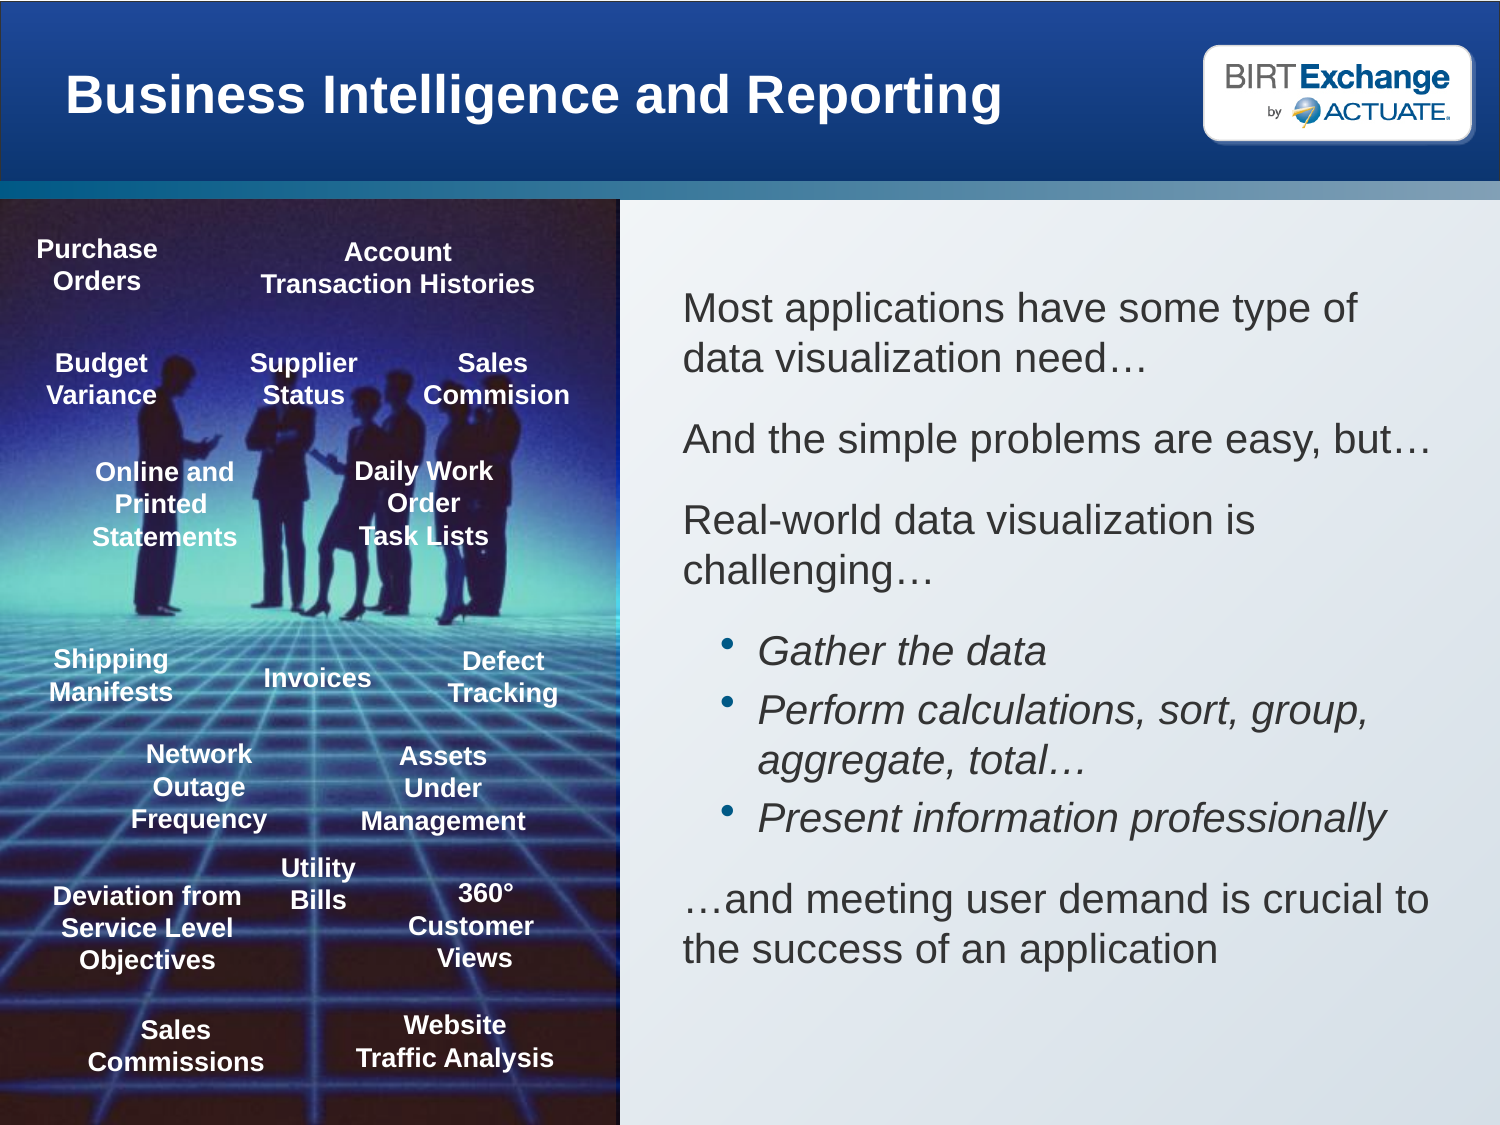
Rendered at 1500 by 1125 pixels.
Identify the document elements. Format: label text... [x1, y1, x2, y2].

title Business Intelligence and Reporting [50, 8, 1186, 175]
picture [0, 198, 620, 1125]
picture [1225, 63, 1450, 129]
list Most applications have some type of data visualization need… And the simple problems are easy, but… Real-world data visualization is challenging… Gather the data Perform calculations, sort, group, aggregate, total… Present information professionally …and meeting user demand is crucial to the success of an application [667, 272, 1461, 1080]
